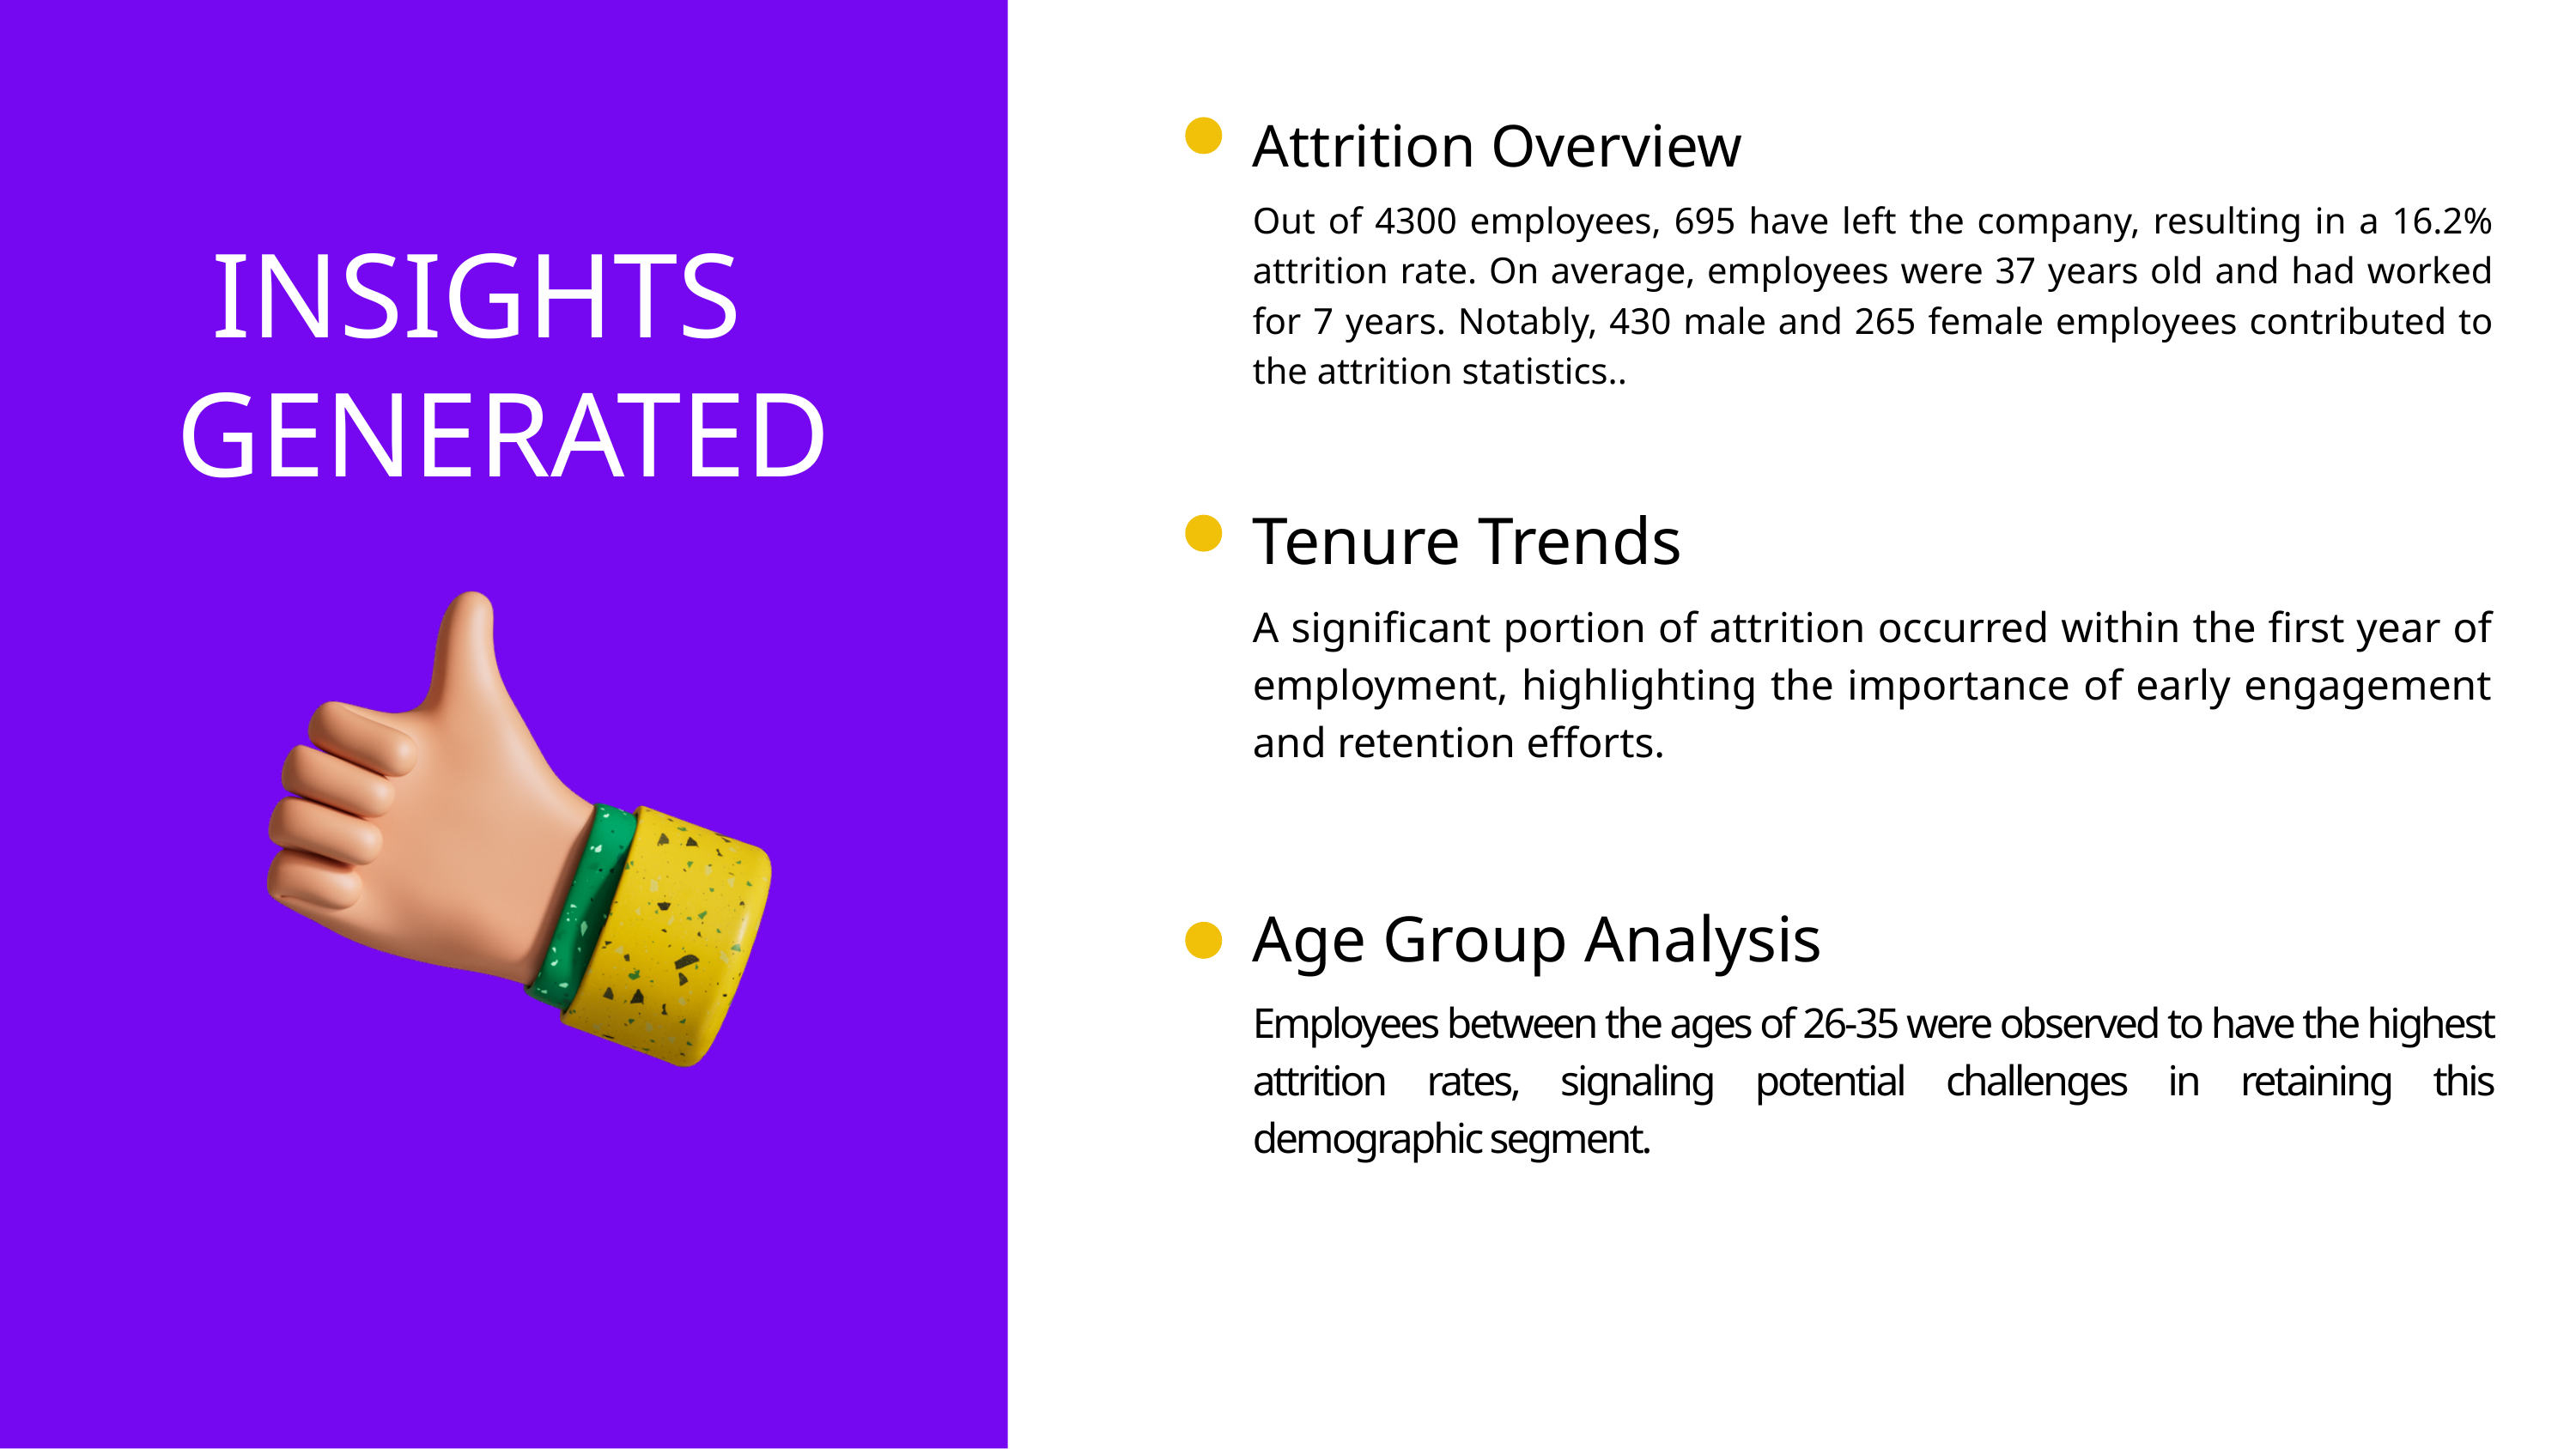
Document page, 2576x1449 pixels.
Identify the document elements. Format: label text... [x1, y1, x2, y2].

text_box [1185, 117, 1223, 155]
text_box [0, 0, 1008, 1449]
text_box INSIGHTS GENERATED [90, 221, 918, 500]
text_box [1252, 500, 2494, 760]
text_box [1252, 107, 2494, 387]
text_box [1185, 921, 1223, 960]
text_box [266, 591, 773, 1068]
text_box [1252, 898, 2494, 1155]
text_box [1185, 514, 1223, 552]
